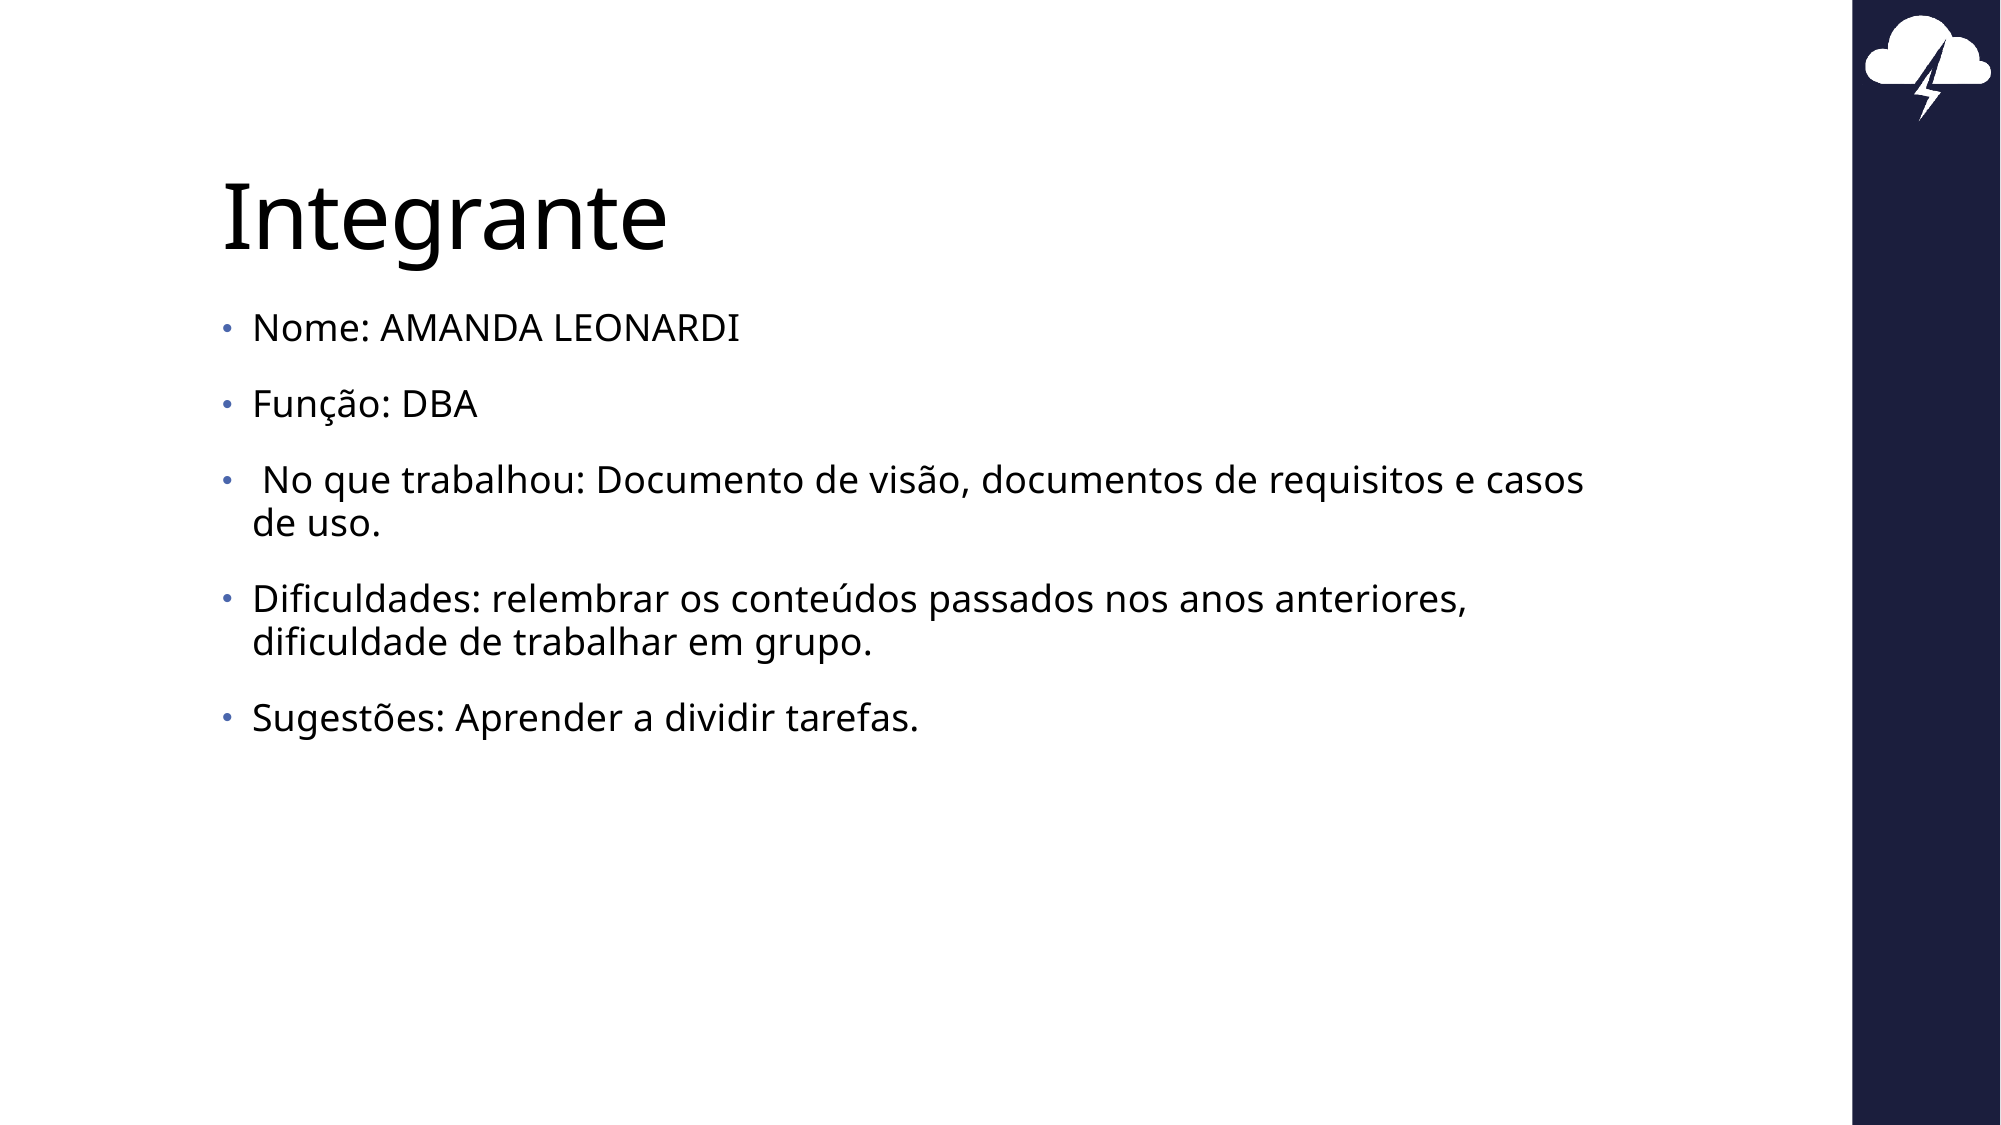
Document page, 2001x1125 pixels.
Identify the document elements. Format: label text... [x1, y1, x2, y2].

list Nome: AMANDA LEONARDI Função: DBA No que trabalhou: Documento de visão, documentos de requisitos e casos de uso. Dificuldades: relembrar os conteúdos passados nos anos anteriores, dificuldade de trabalhar em grupo. Sugestões: Aprender a dividir tarefas. [206, 299, 1617, 1014]
title Integrante [206, 60, 1797, 278]
picture [1861, 11, 1993, 126]
